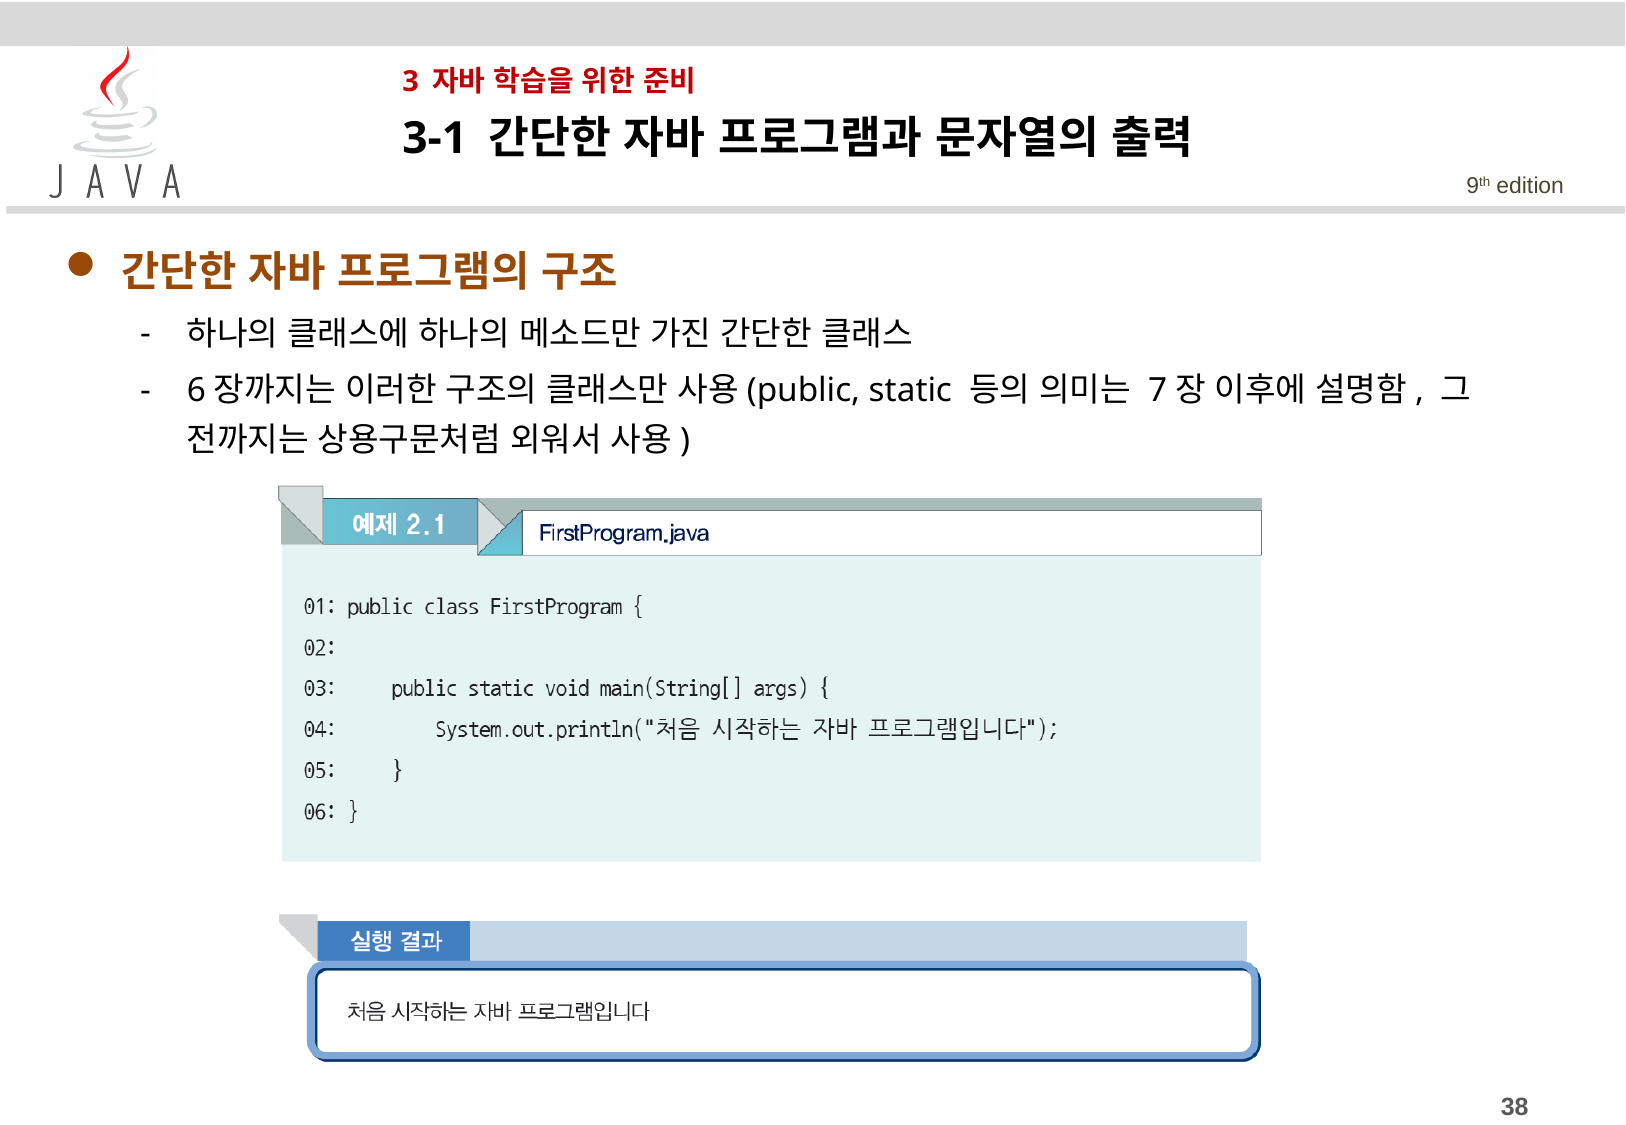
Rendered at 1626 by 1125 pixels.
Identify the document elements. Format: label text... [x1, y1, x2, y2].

picture [274, 481, 1263, 1063]
list 간단한 자바 프로그램의 구조 하나의 클래스에 하나의 메소드만 가진 간단한 클래스 6장까지는 이러한 구조의 클래스만 사용(public, static 등의 의미는 7장 이후에 설명함, 그 전까지는 상용구문처럼 외워서 사용) [48, 223, 1564, 1064]
picture [49, 164, 180, 198]
slide_number 38 [1164, 1074, 1544, 1125]
list 3-1 간단한 자바 프로그램과 문자열의 출력 [387, 101, 1545, 171]
title 3 자바 학습을 위한 준비 [387, 54, 1393, 105]
picture [73, 46, 157, 158]
